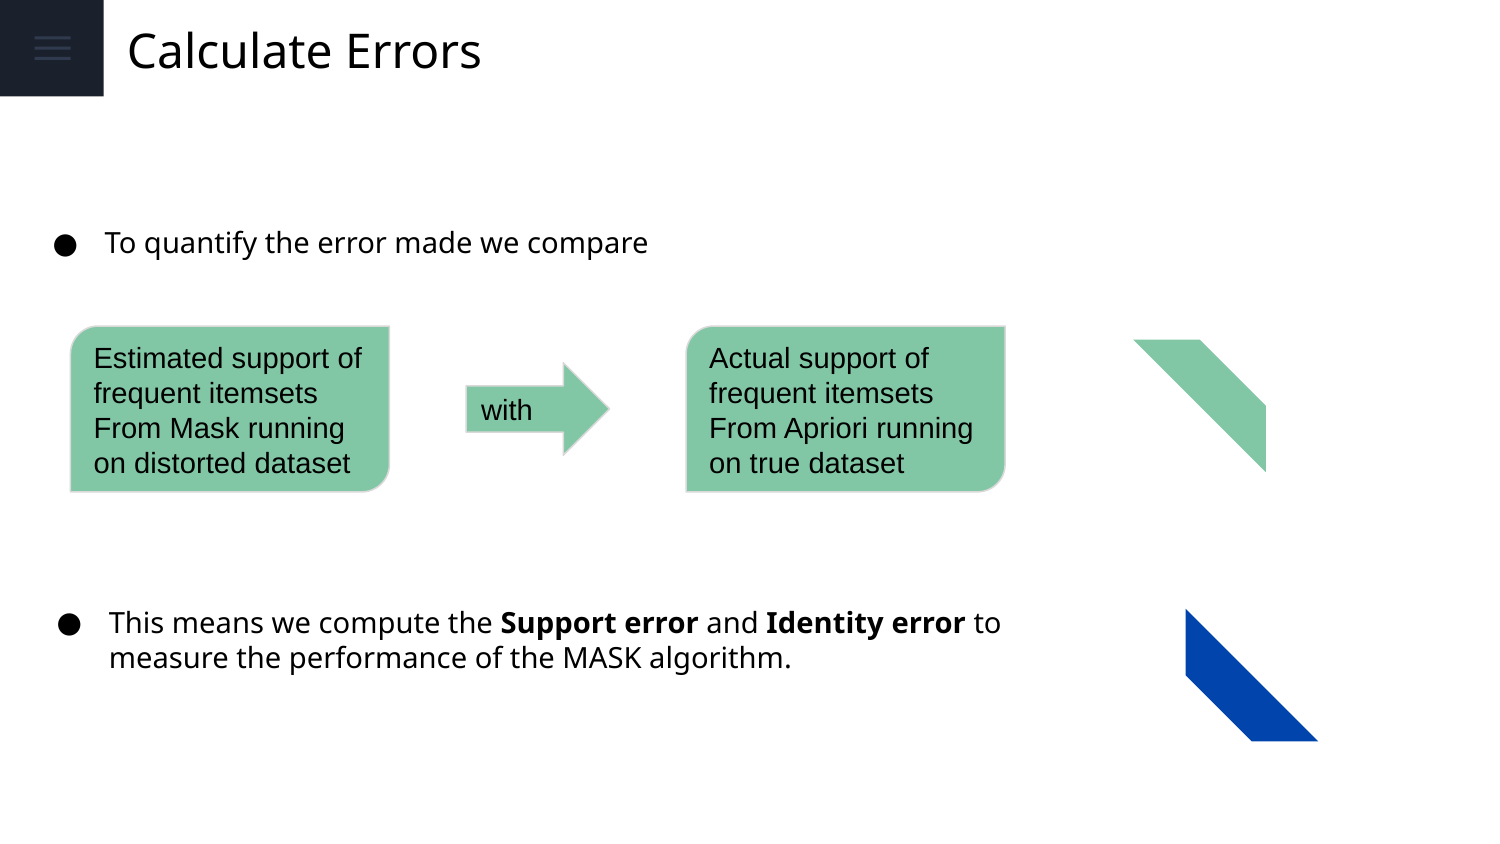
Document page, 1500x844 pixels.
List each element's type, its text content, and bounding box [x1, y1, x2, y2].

text_box To quantify the error made we compare [14, 209, 1135, 534]
text_box Actual support of frequent itemsets From Apriori running on true dataset [686, 326, 1006, 492]
text_box Estimated support of frequent itemsets From Mask running on distorted dataset [70, 326, 390, 492]
text_box Calculate Errors [111, 5, 998, 106]
text_box This means we compute the Support error and Identity error to measure the performance of the MASK algorithm. [18, 589, 1131, 784]
text_box with [466, 362, 610, 456]
